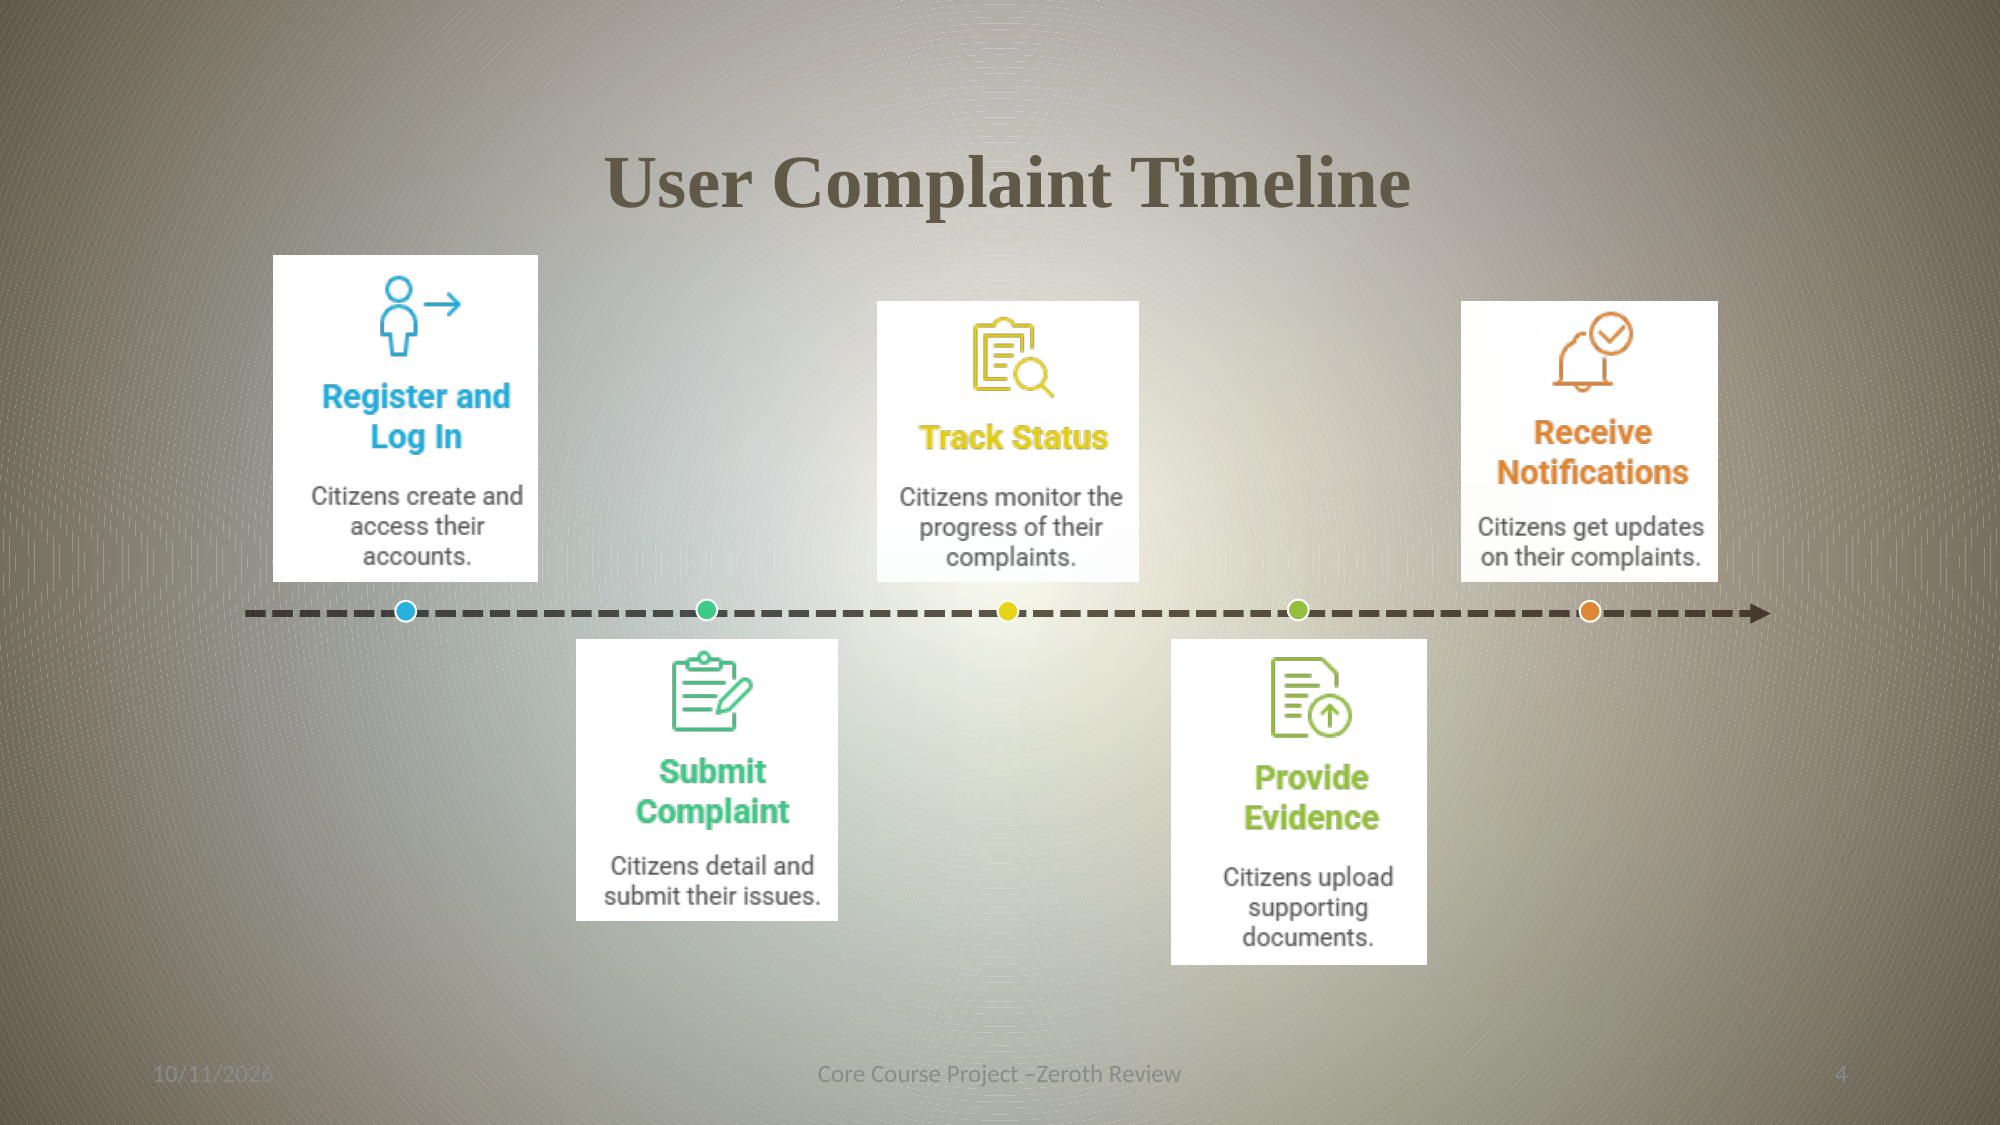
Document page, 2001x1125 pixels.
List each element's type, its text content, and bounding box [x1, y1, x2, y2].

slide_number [137, 1042, 588, 1103]
title User Complaint Timeline [69, 100, 1947, 266]
footer Core Course Project –Zeroth Review [662, 1042, 1328, 1103]
slide_number 4 [1527, 1042, 1863, 1103]
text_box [245, 255, 1771, 966]
